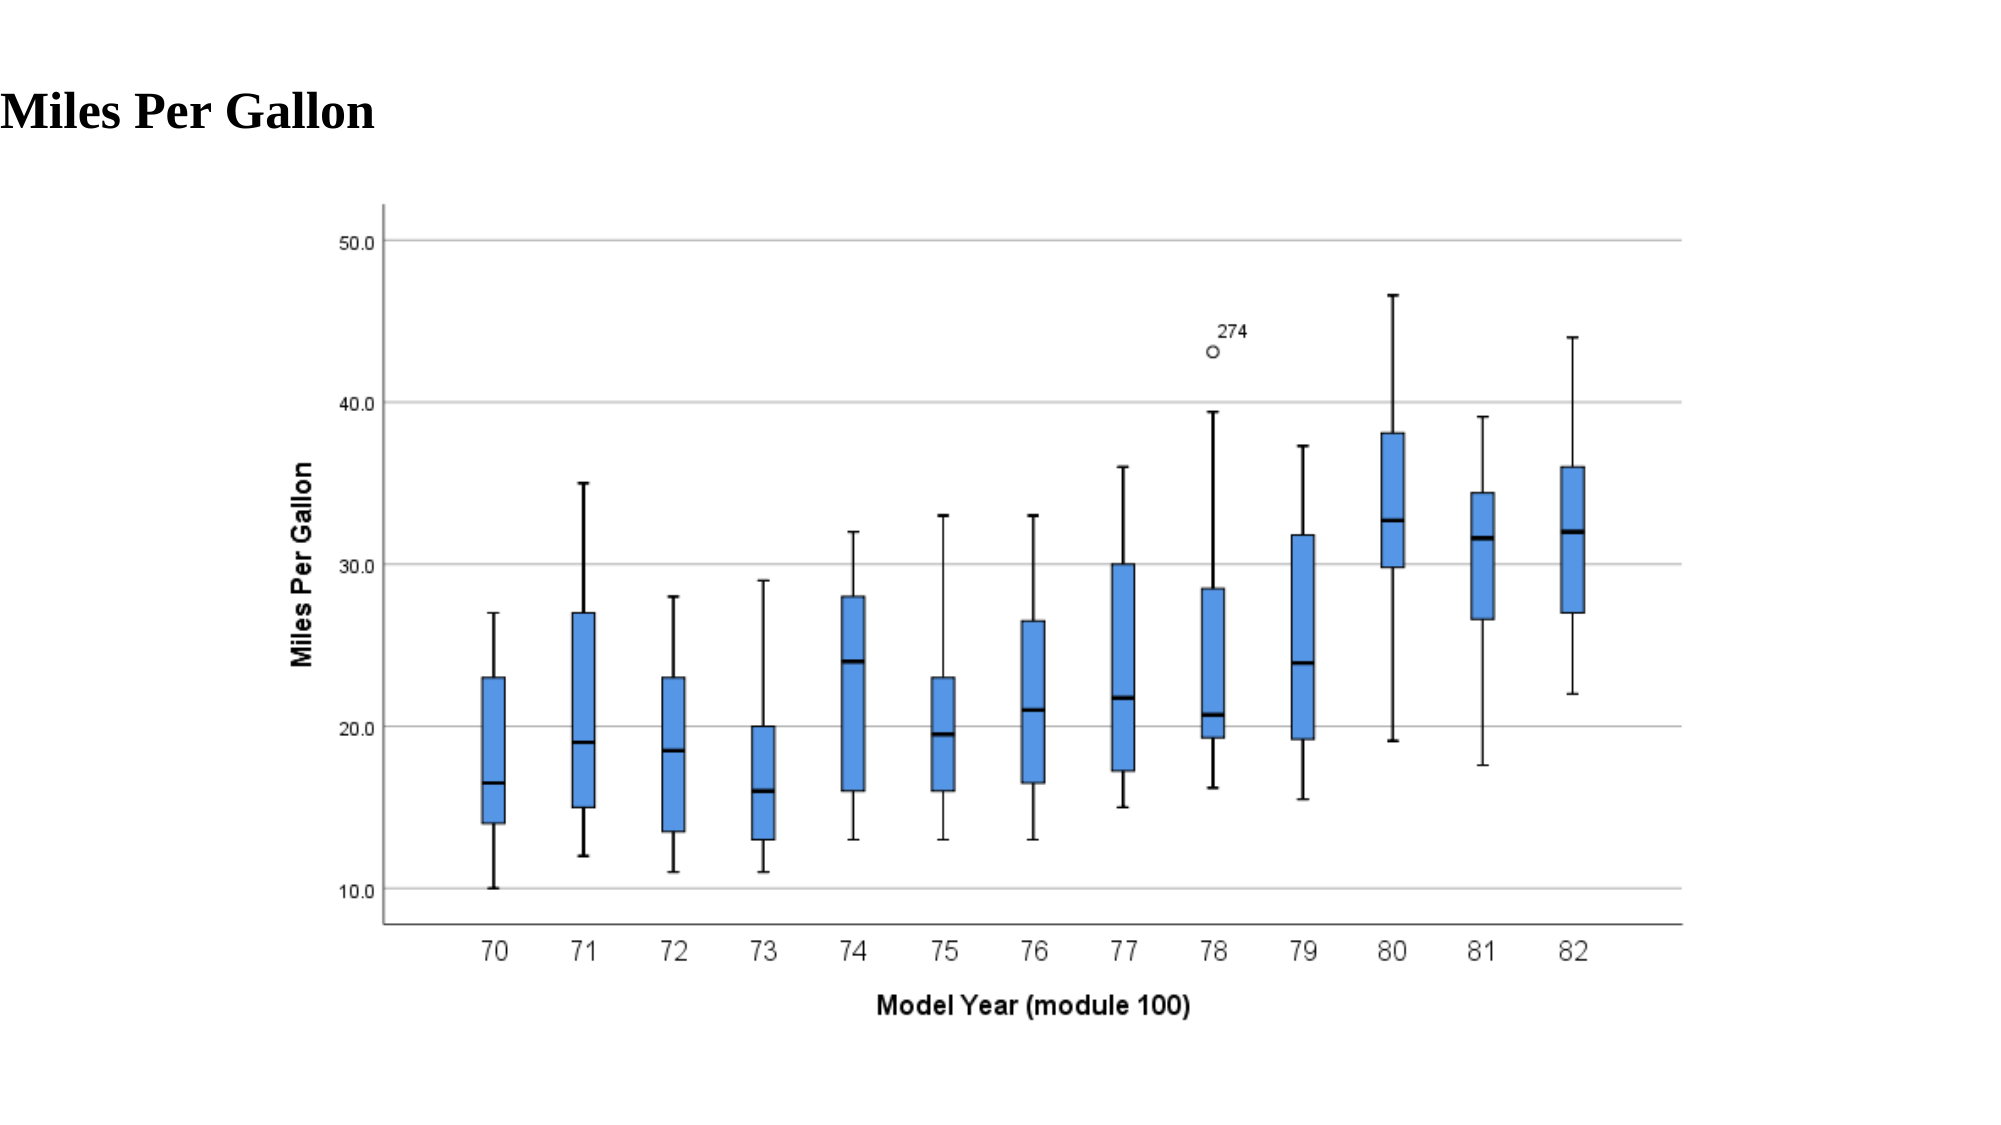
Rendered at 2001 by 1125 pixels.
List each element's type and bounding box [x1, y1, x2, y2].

picture [0, 80, 1958, 1045]
